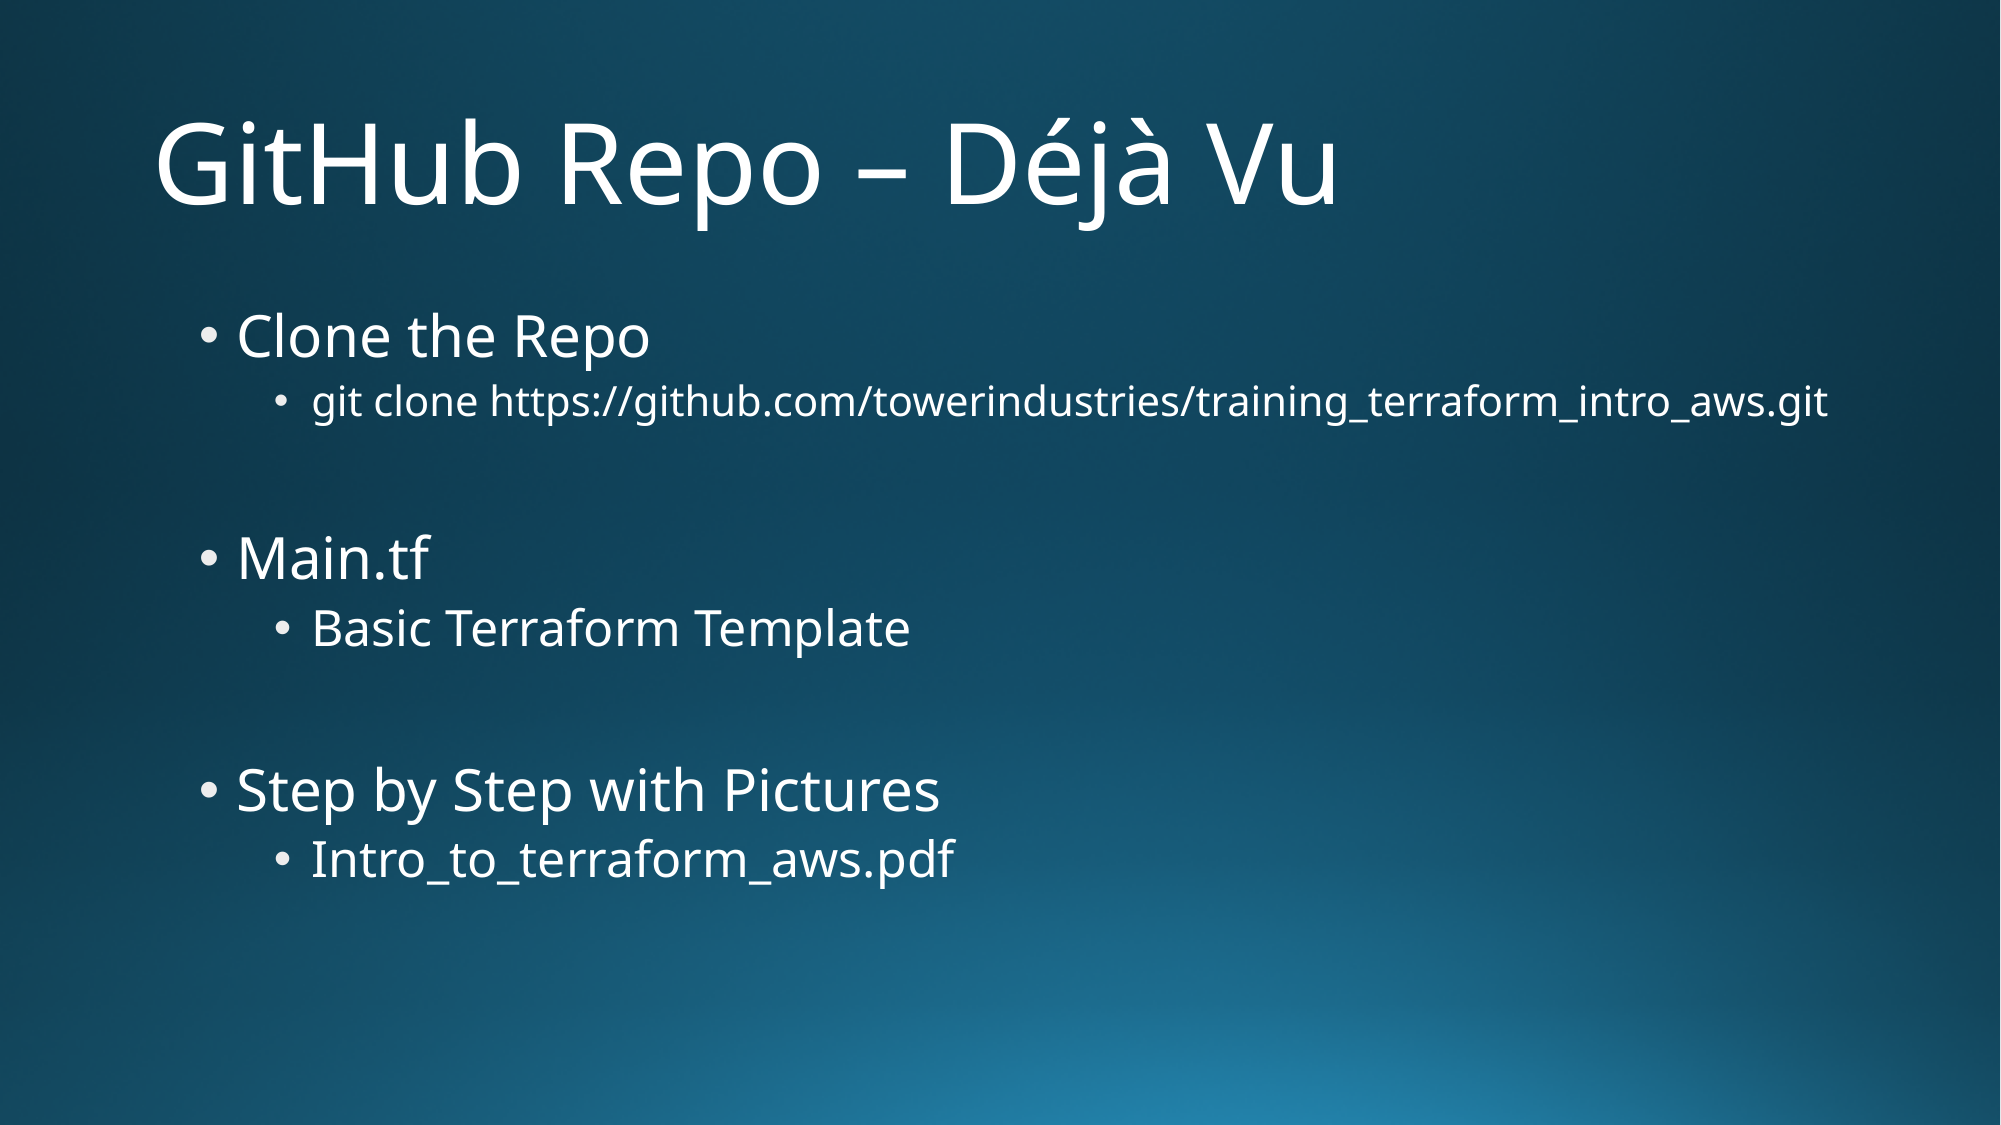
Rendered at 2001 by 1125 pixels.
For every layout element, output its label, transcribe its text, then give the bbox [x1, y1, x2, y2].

picture [0, 0, 2001, 1125]
list Clone the Repo git clone https://github.com/towerindustries/training_terraform_intro_aws.git Main.tf Basic Terraform Template Step by Step with Pictures Intro_to_terraform_aws.pdf [183, 299, 1863, 1014]
title GitHub Repo – Déjà Vu [137, 59, 1863, 278]
